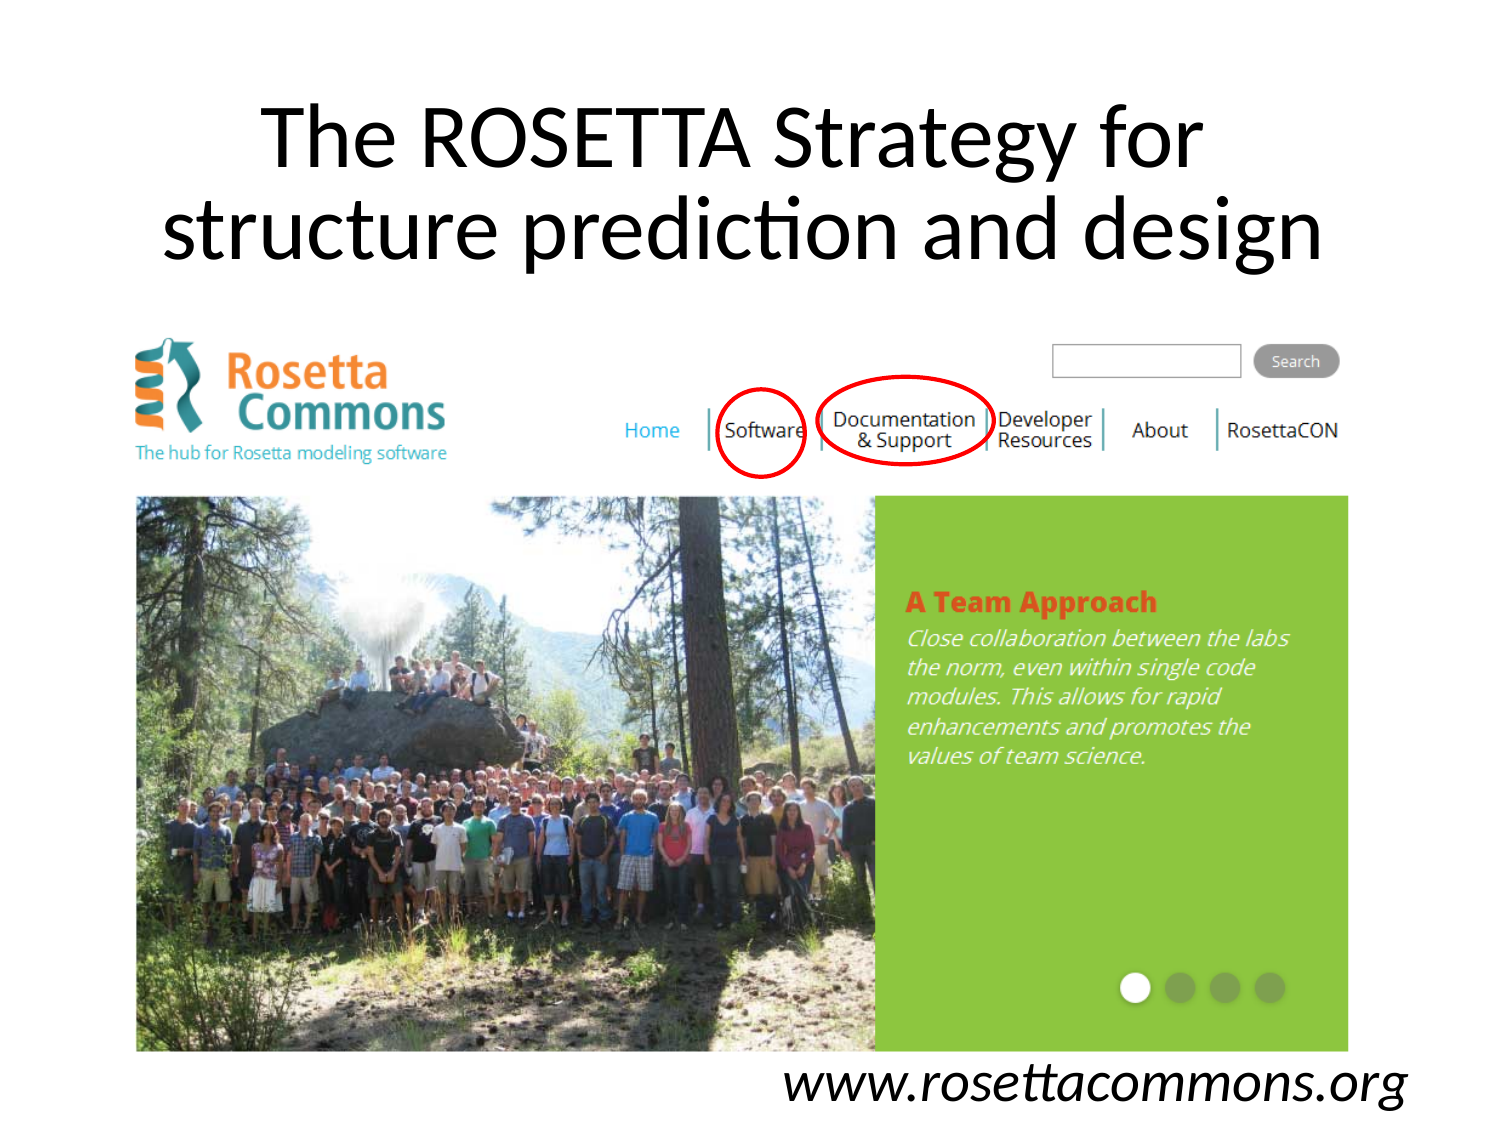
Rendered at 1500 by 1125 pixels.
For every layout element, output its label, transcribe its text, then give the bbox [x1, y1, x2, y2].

picture [125, 332, 1359, 1064]
title The ROSETTA Strategy for structure prediction and design [50, 15, 1438, 367]
text_box www.rosettacommons.org [768, 1035, 1425, 1121]
